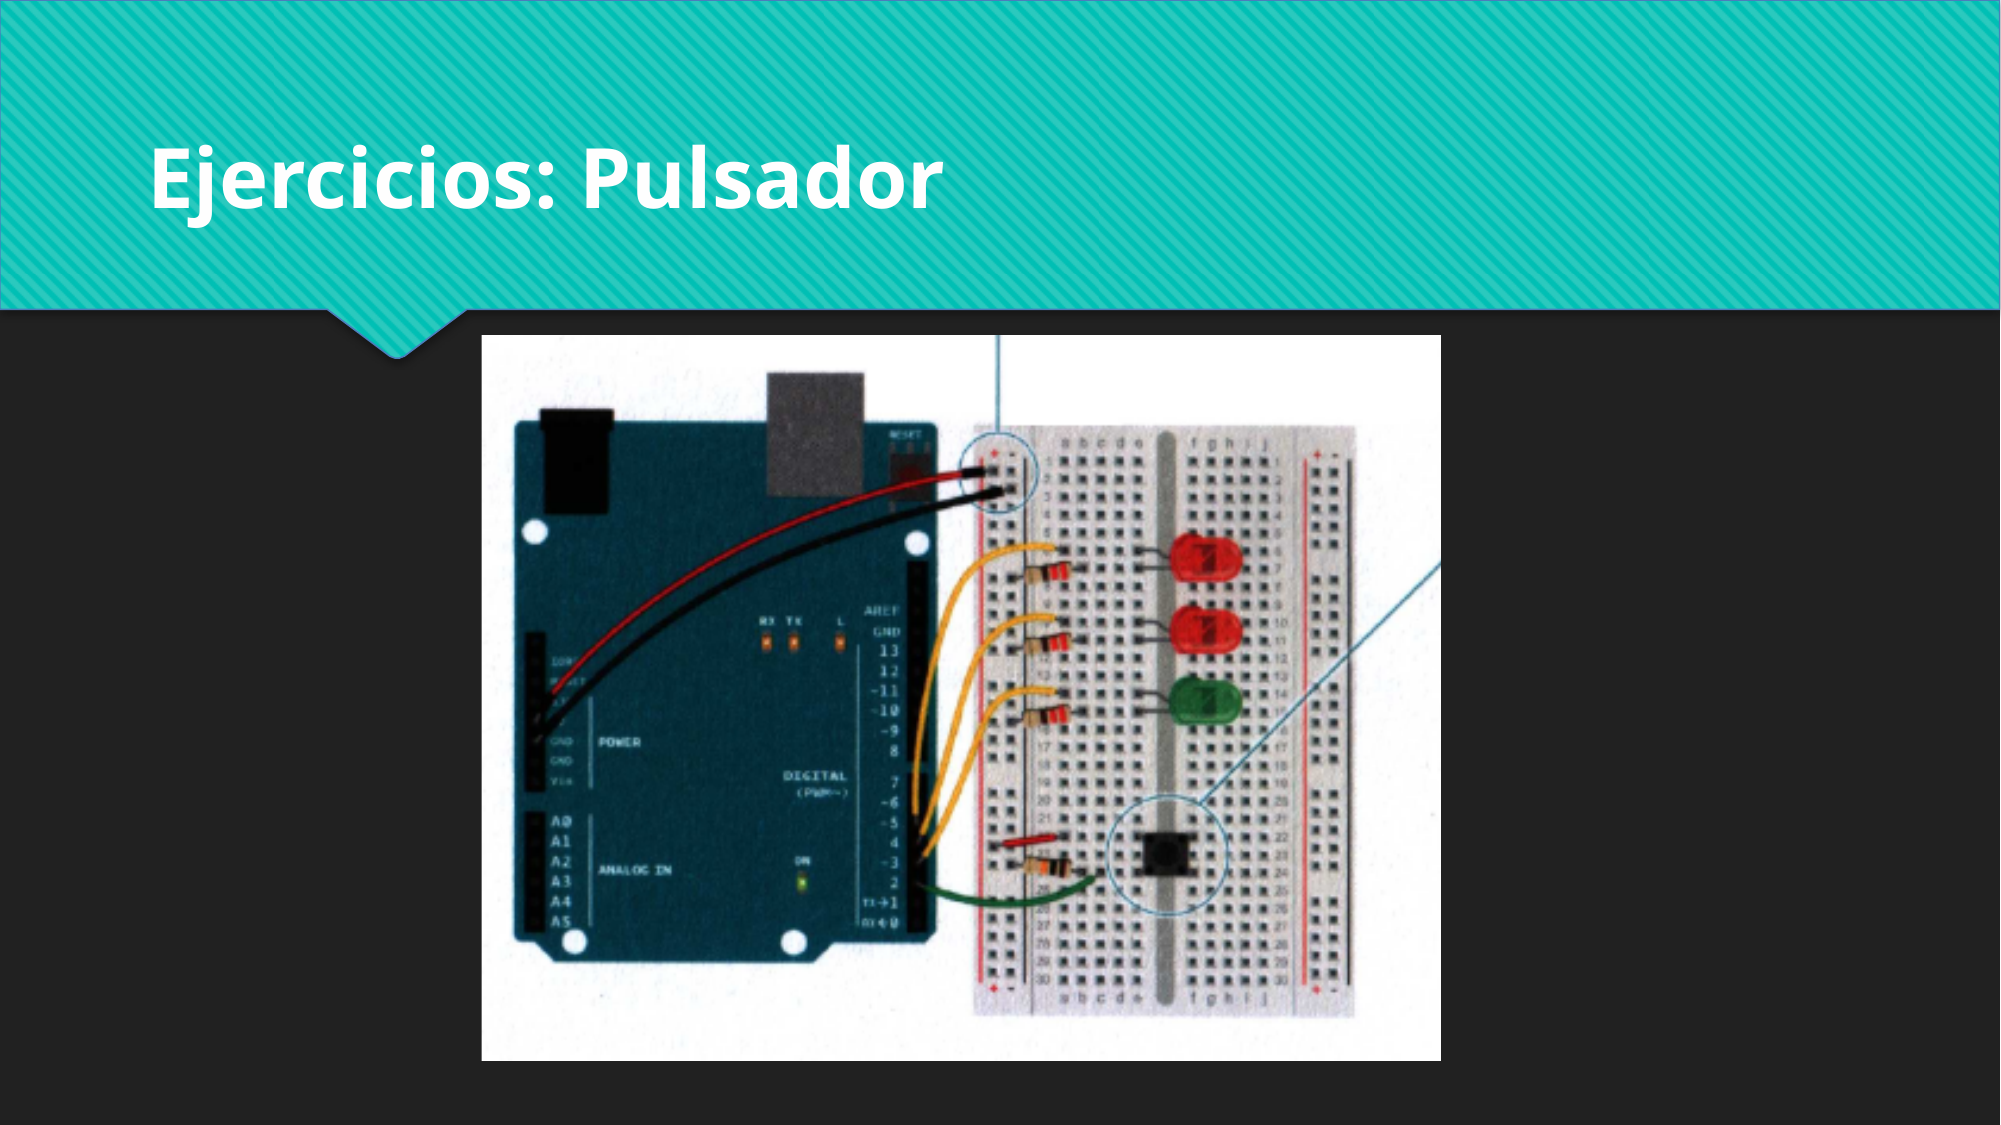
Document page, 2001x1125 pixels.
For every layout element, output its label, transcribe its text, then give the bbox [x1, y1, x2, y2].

picture [1, 1, 1998, 357]
text_box Ejercicios: Pulsador [132, 73, 1867, 233]
picture [481, 335, 1442, 1061]
